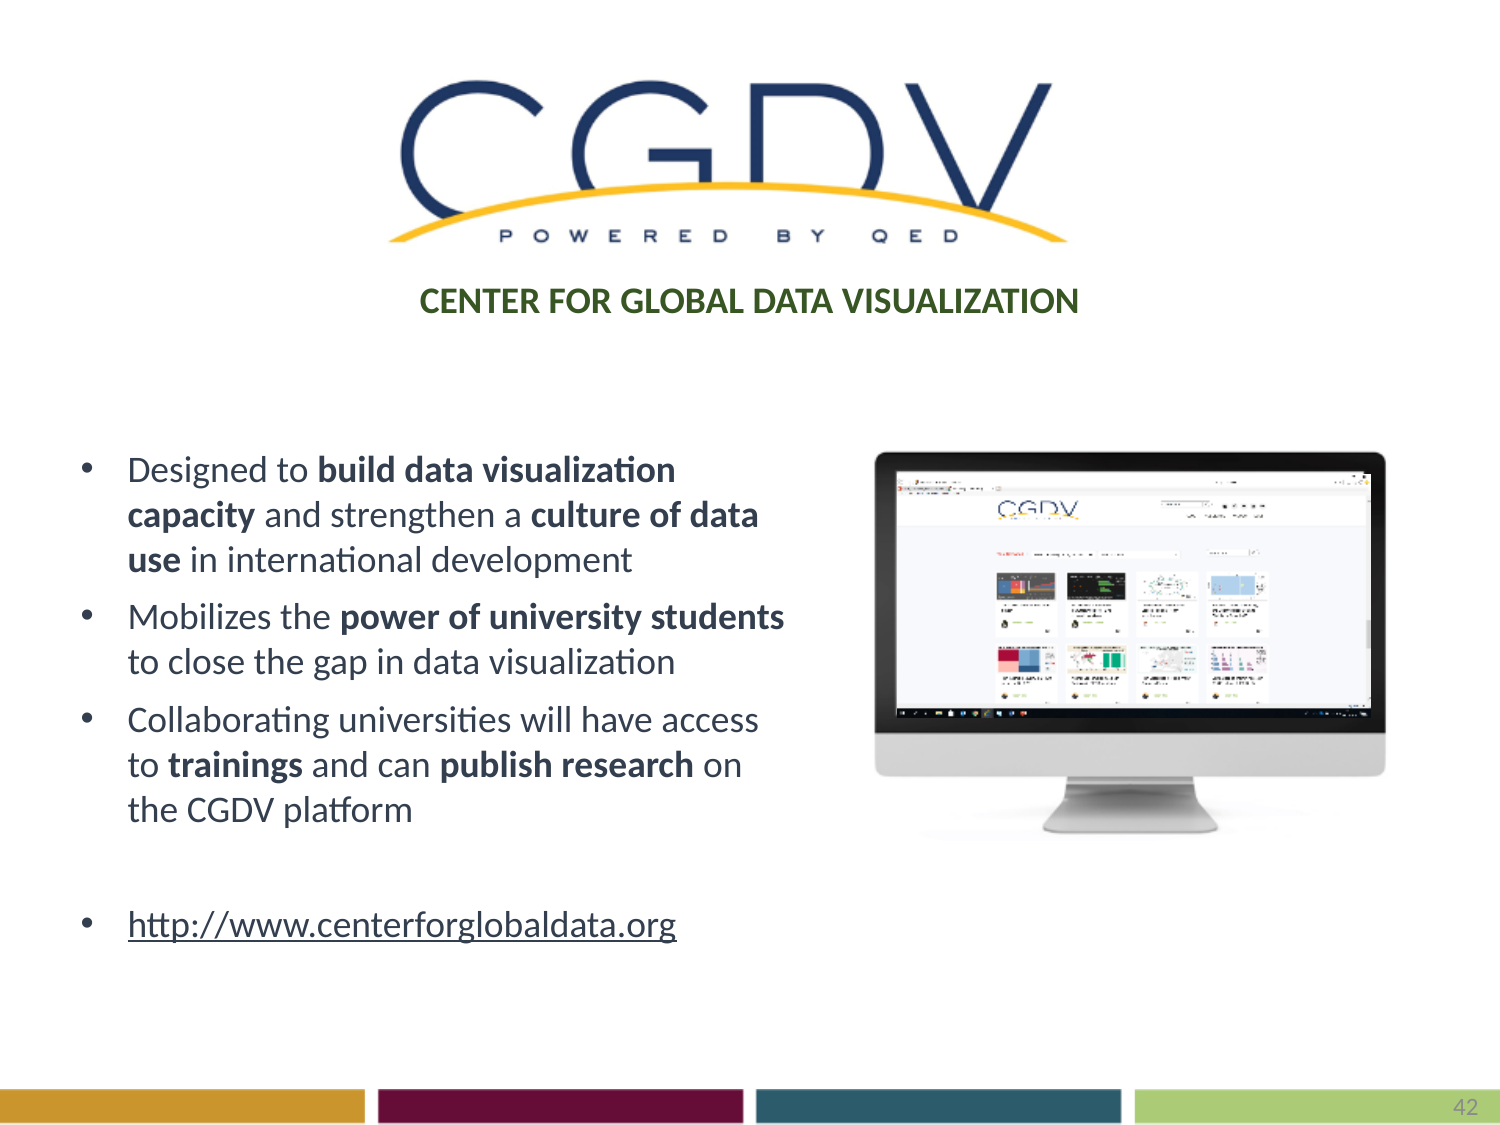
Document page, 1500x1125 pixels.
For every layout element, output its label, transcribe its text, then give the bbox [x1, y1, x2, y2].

picture [864, 445, 1397, 841]
picture [0, 1089, 1156, 1125]
picture [366, 41, 1097, 269]
picture [1494, 1089, 1500, 1125]
text_box Designed to build data visualization capacity and strengthen a culture of data use in international development Mobilizes the power of university students to close the gap in data visualization Collaborating universities will have access to trainings and can publish research on the CGDV platform http://www.centerforglobaldata.org [65, 392, 810, 953]
slide_number 42 [1156, 1075, 1494, 1125]
text_box CENTER FOR GLOBAL DATA VISUALIZATION [112, 268, 1388, 328]
